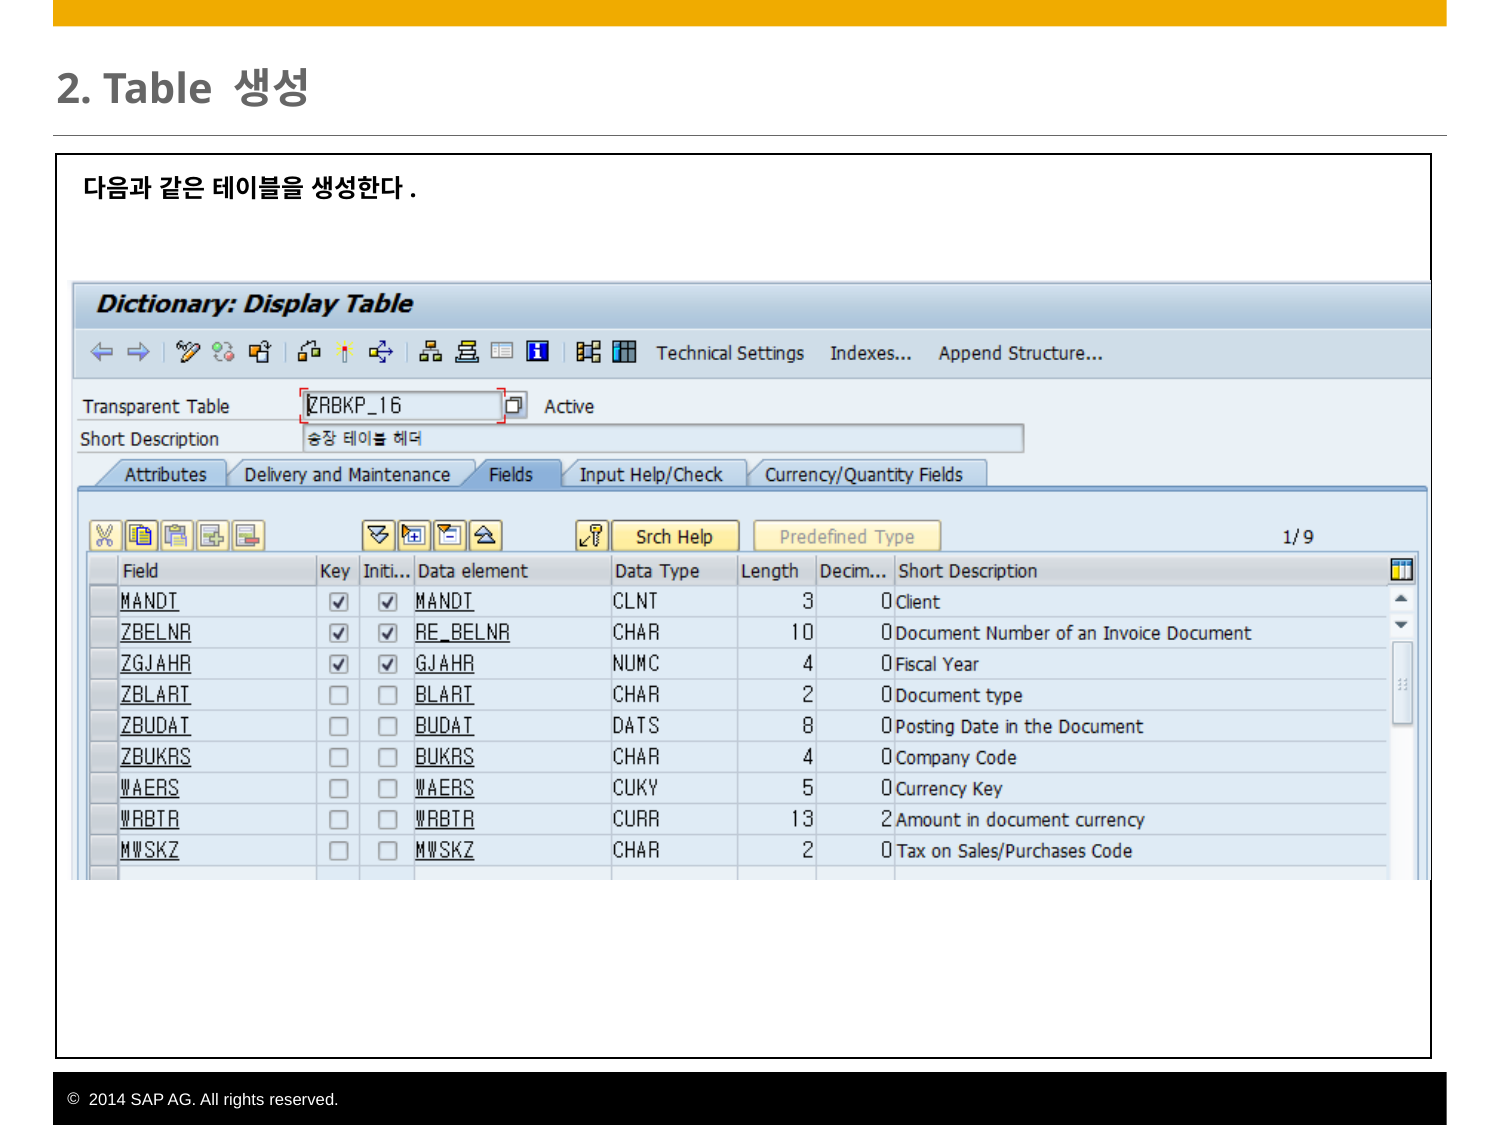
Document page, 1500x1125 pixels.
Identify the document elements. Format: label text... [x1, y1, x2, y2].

title 2. Table 생성 [56, 50, 1407, 124]
picture [67, 279, 1431, 881]
text_box 다음과 같은 테이블을 생성한다. [68, 165, 942, 211]
table_header [57, 155, 1430, 1057]
